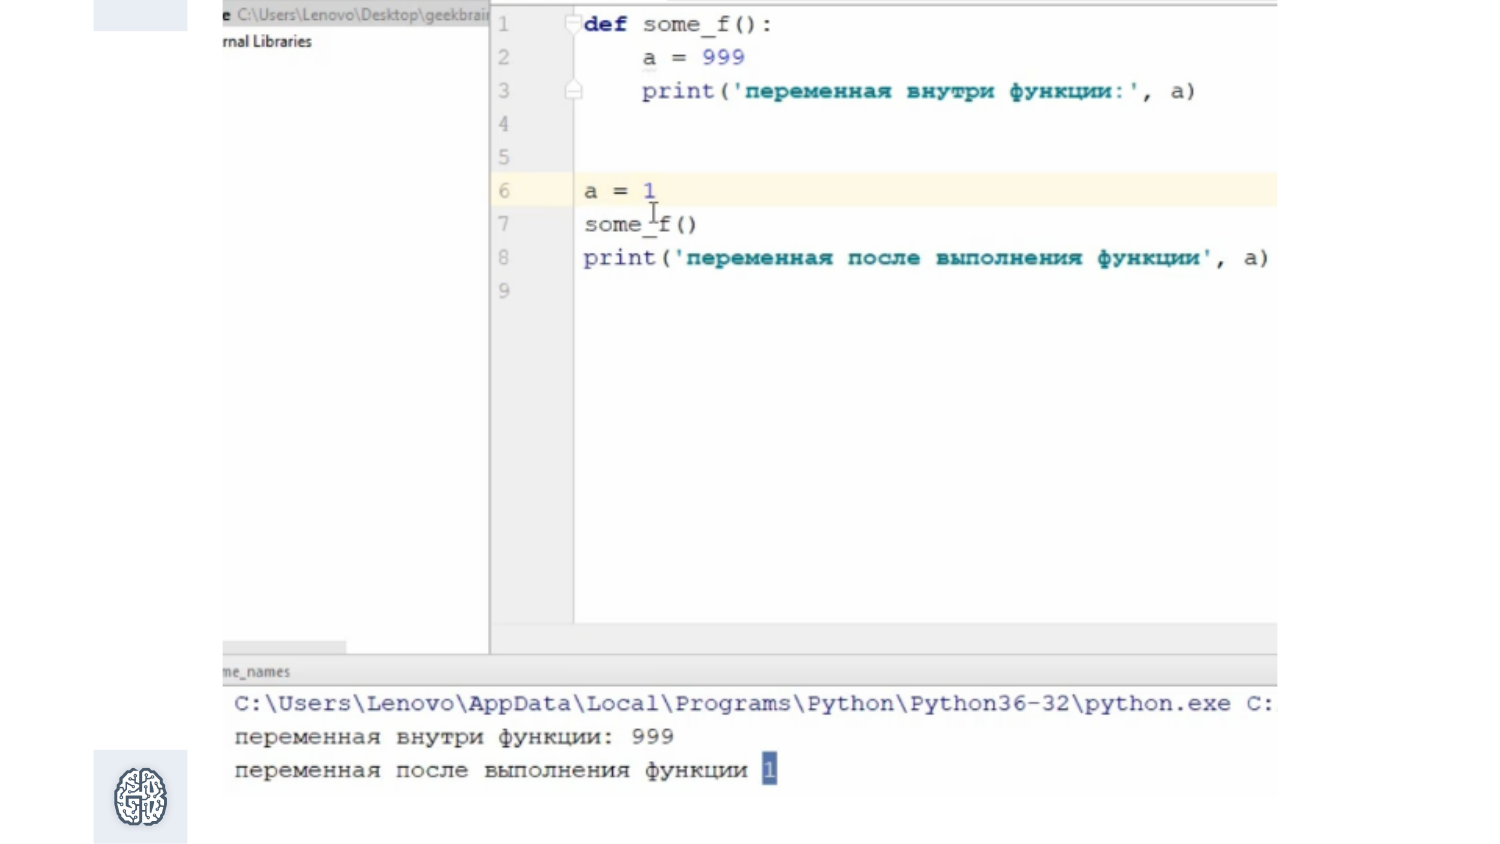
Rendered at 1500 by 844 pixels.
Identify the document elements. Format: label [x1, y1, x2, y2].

picture [106, 760, 175, 834]
picture [222, 0, 1278, 798]
